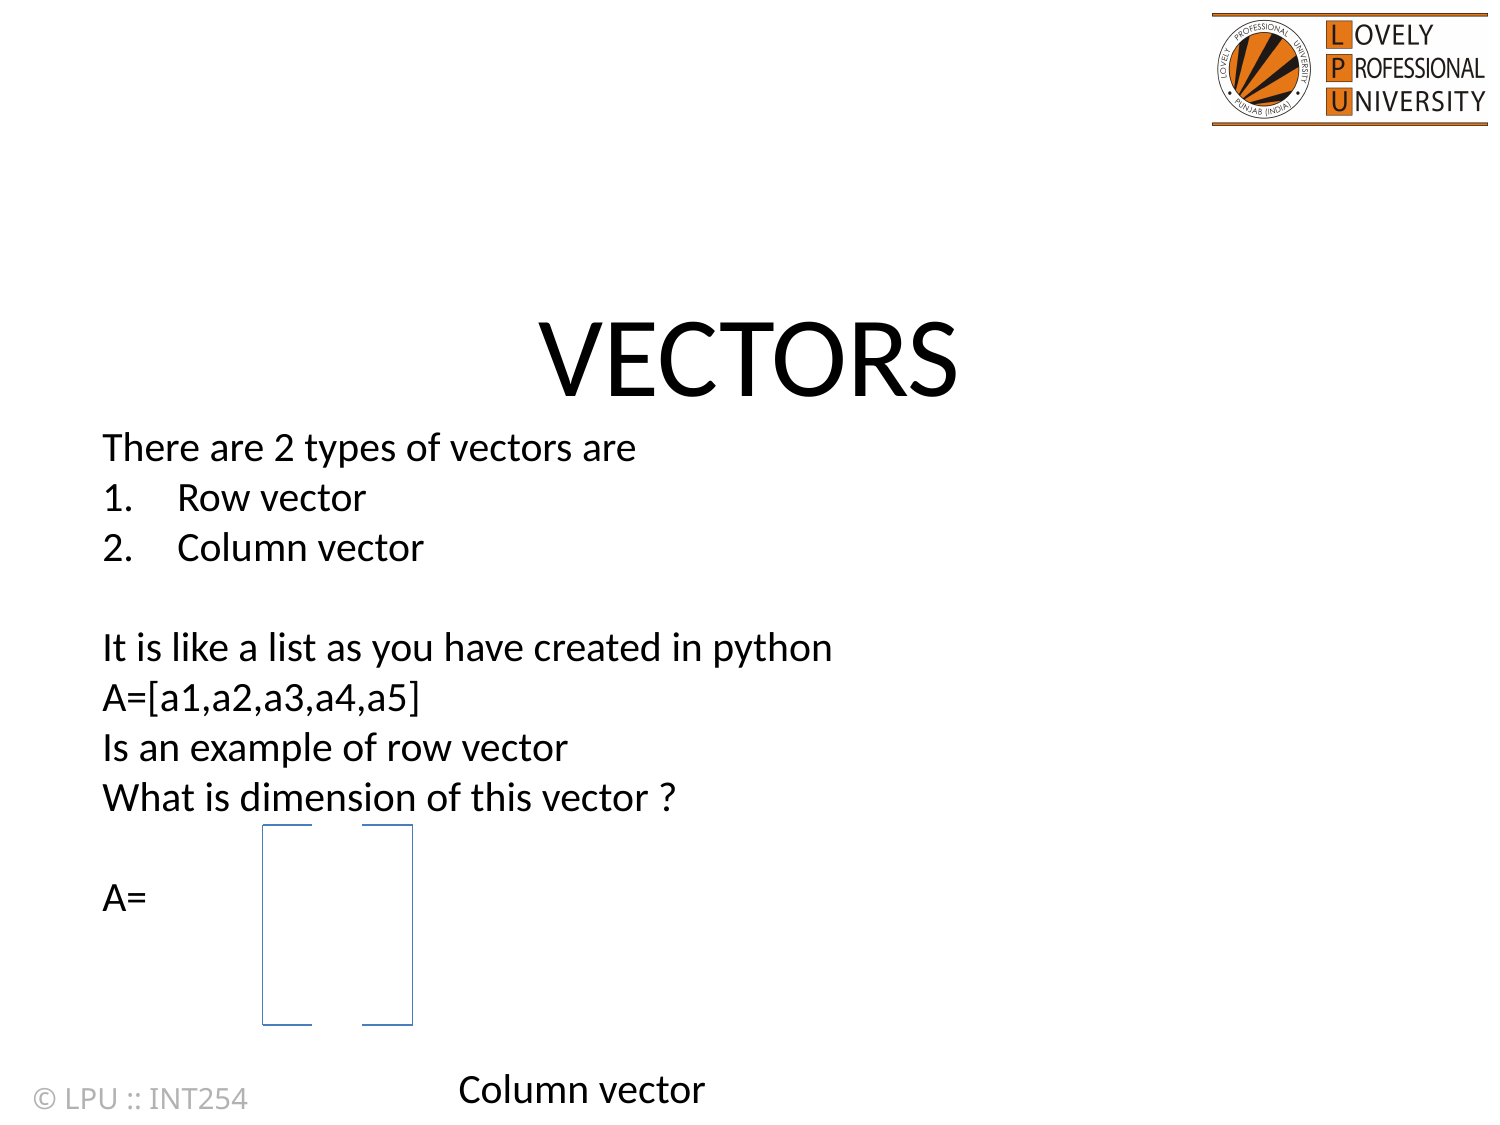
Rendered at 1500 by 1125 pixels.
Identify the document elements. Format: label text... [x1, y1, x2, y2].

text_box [1212, 13, 1488, 126]
text_box VECTORS There are 2 types of vectors are Row vector Column vector It is like a list as you have created in python A=[a1,a2,a3,a4,a5] Is an example of row vector What is dimension of this vector ? A= Column vector [87, 274, 1438, 1125]
slide_number © LPU :: INT254 [17, 1070, 87, 1125]
